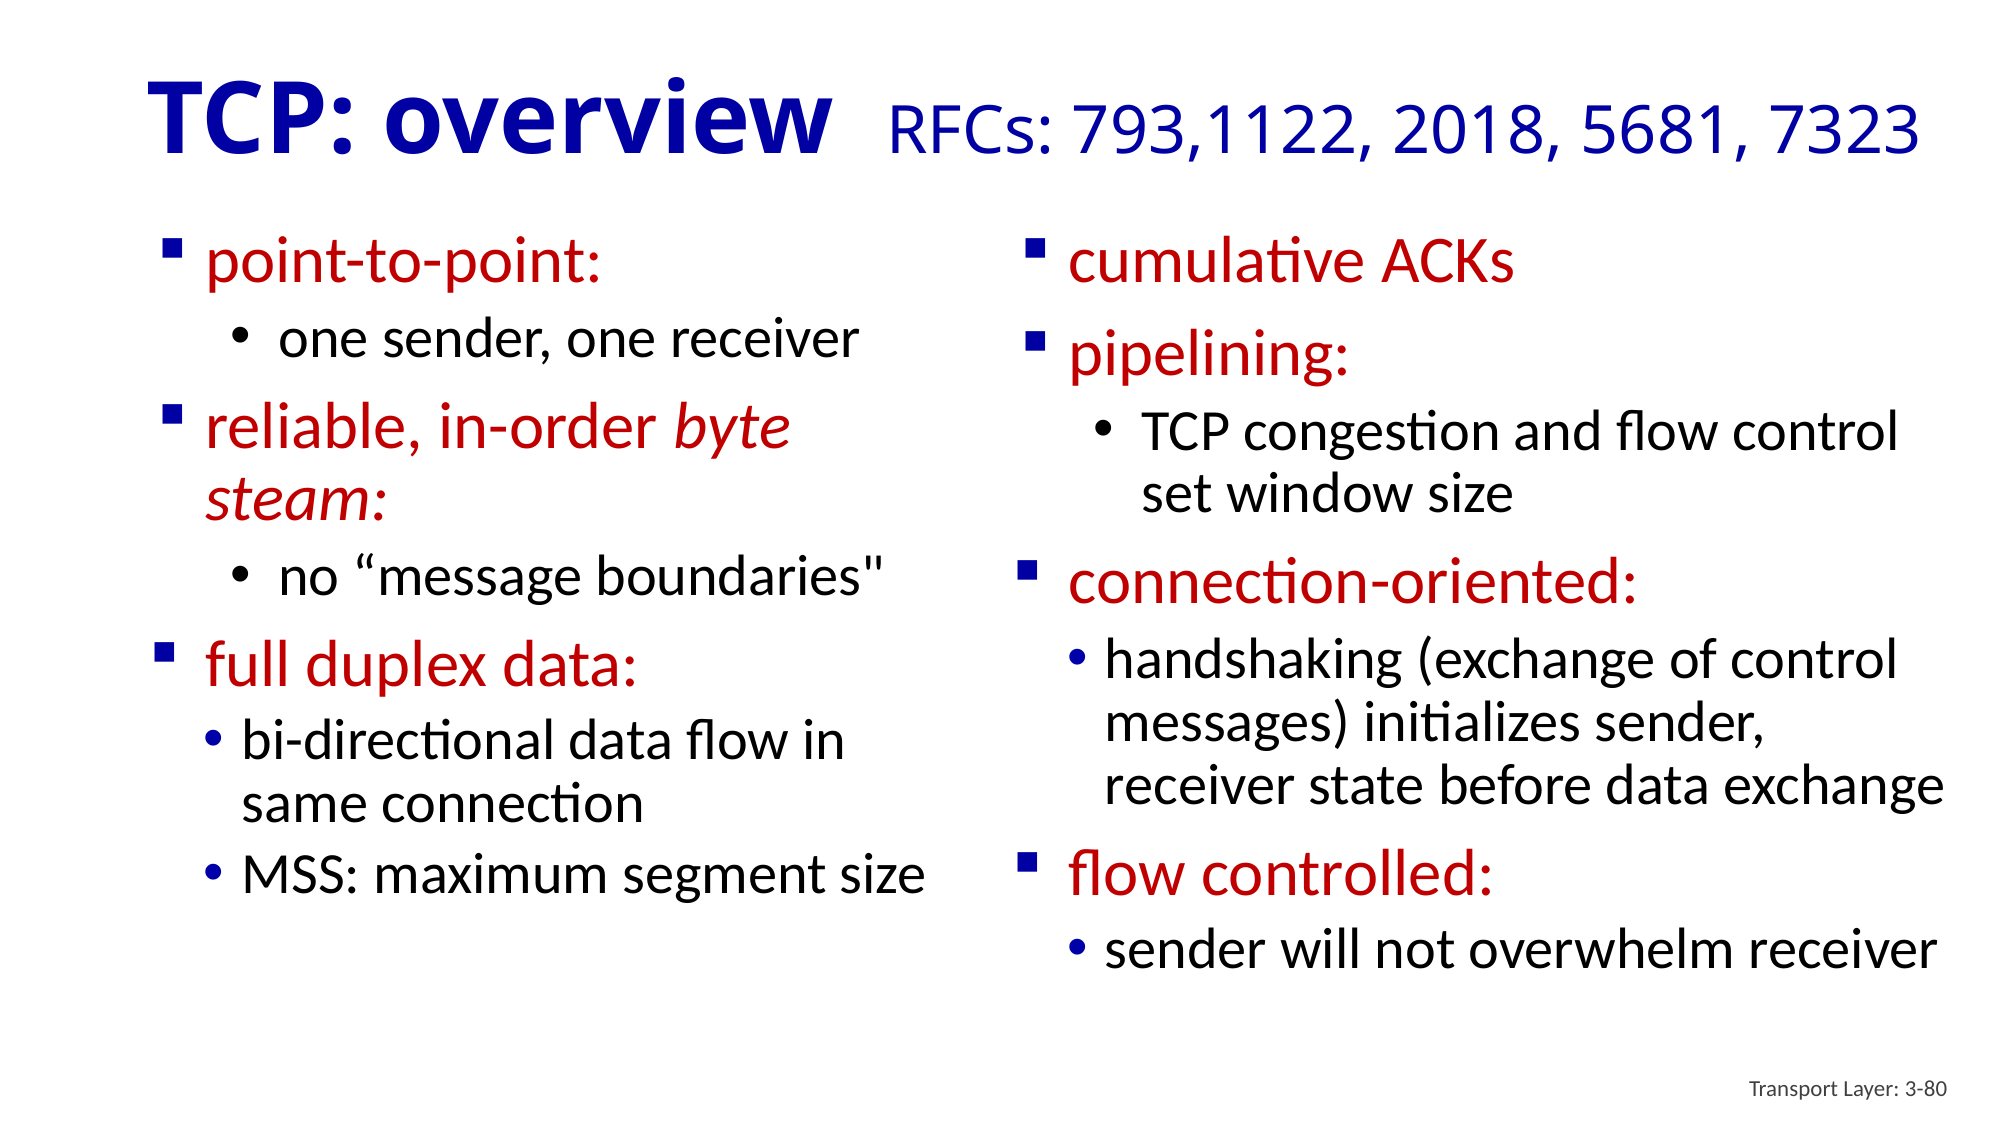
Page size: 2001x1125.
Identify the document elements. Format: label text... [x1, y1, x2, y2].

title TCP: overview RFCs: 793,1122, 2018, 5681, 7323 [131, 47, 2000, 195]
text_box cumulative ACKs pipelining: TCP congestion and flow control set window size connection-oriented: handshaking (exchange of control messages) initializes sender, receiver state before data exchange flow controlled: sender will not overwhelm receiver [976, 216, 1963, 1125]
text_box point-to-point: one sender, one receiver reliable, in-order byte steam: no “message boundaries" full duplex data: bi-directional data flow in same connection MSS: maximum segment size [112, 216, 996, 980]
slide_number Transport Layer: 3-80 [1512, 1056, 1963, 1117]
